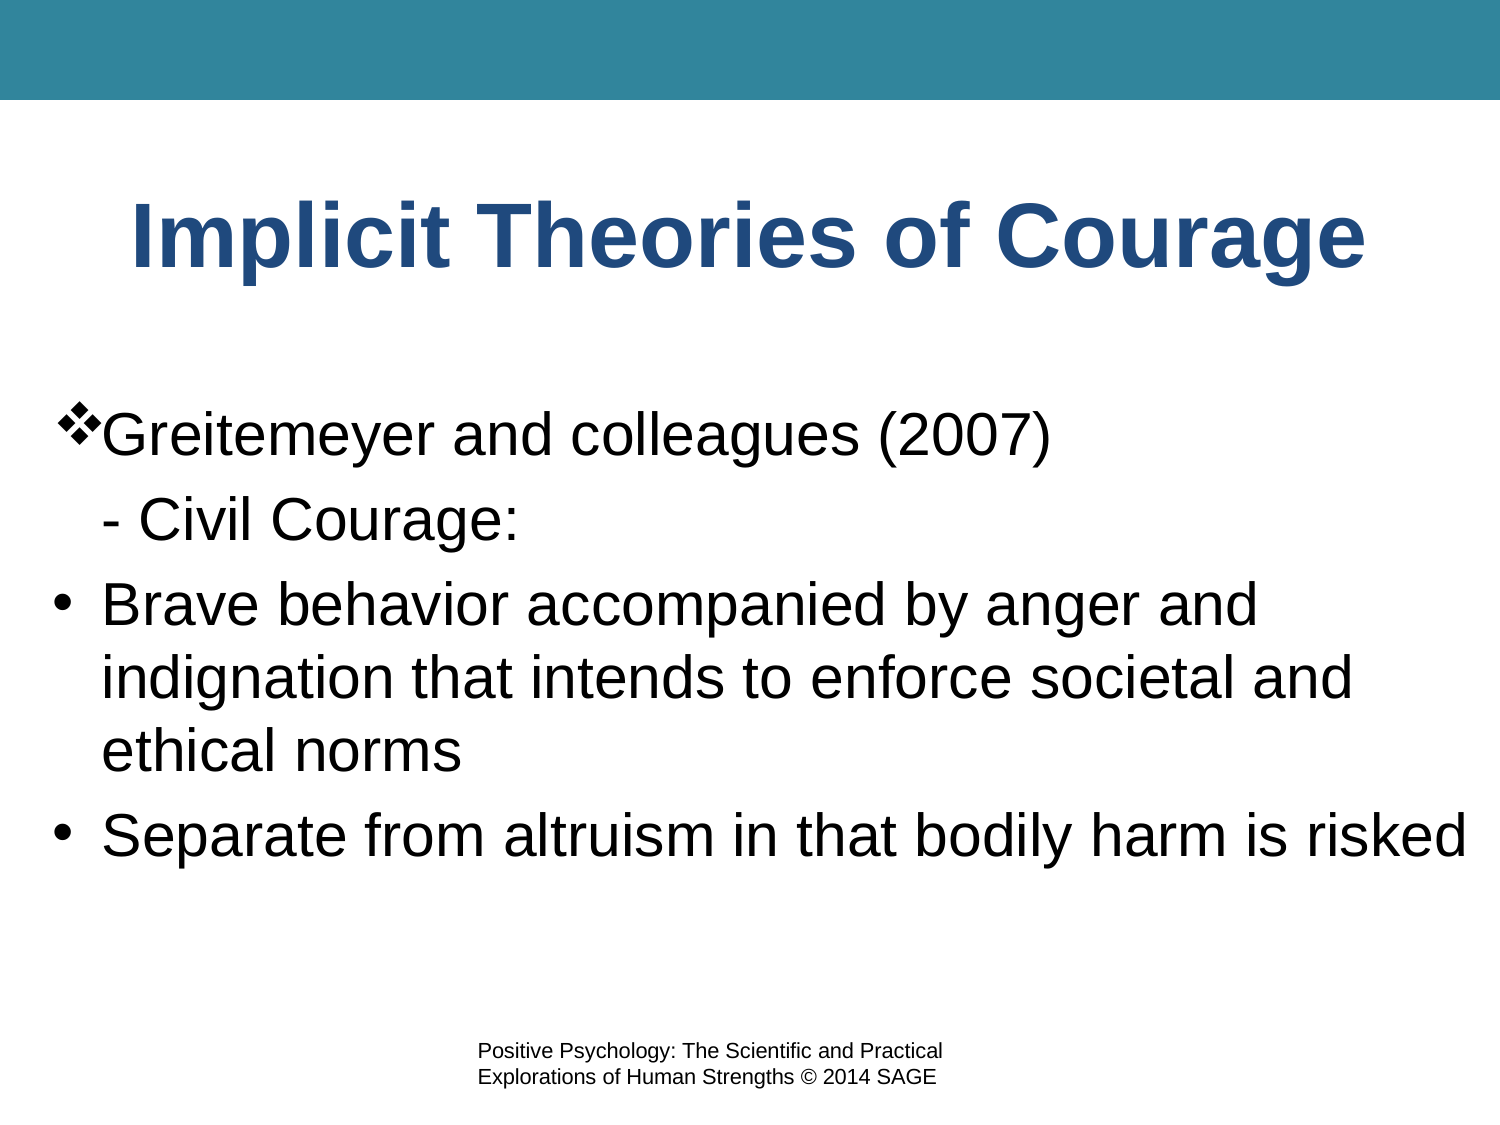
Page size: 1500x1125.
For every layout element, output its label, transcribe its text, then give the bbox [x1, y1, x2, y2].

title Implicit Theories of Courage [75, 137, 1425, 325]
list Greitemeyer and colleagues (2007) - Civil Courage: Brave behavior accompanied by anger and indignation that intends to enforce societal and ethical norms Separate from altruism in that bodily harm is risked [37, 387, 1488, 950]
footer Positive Psychology: The Scientific and Practical Explorations of Human Strengths © 2014 SAGE [462, 1025, 988, 1100]
